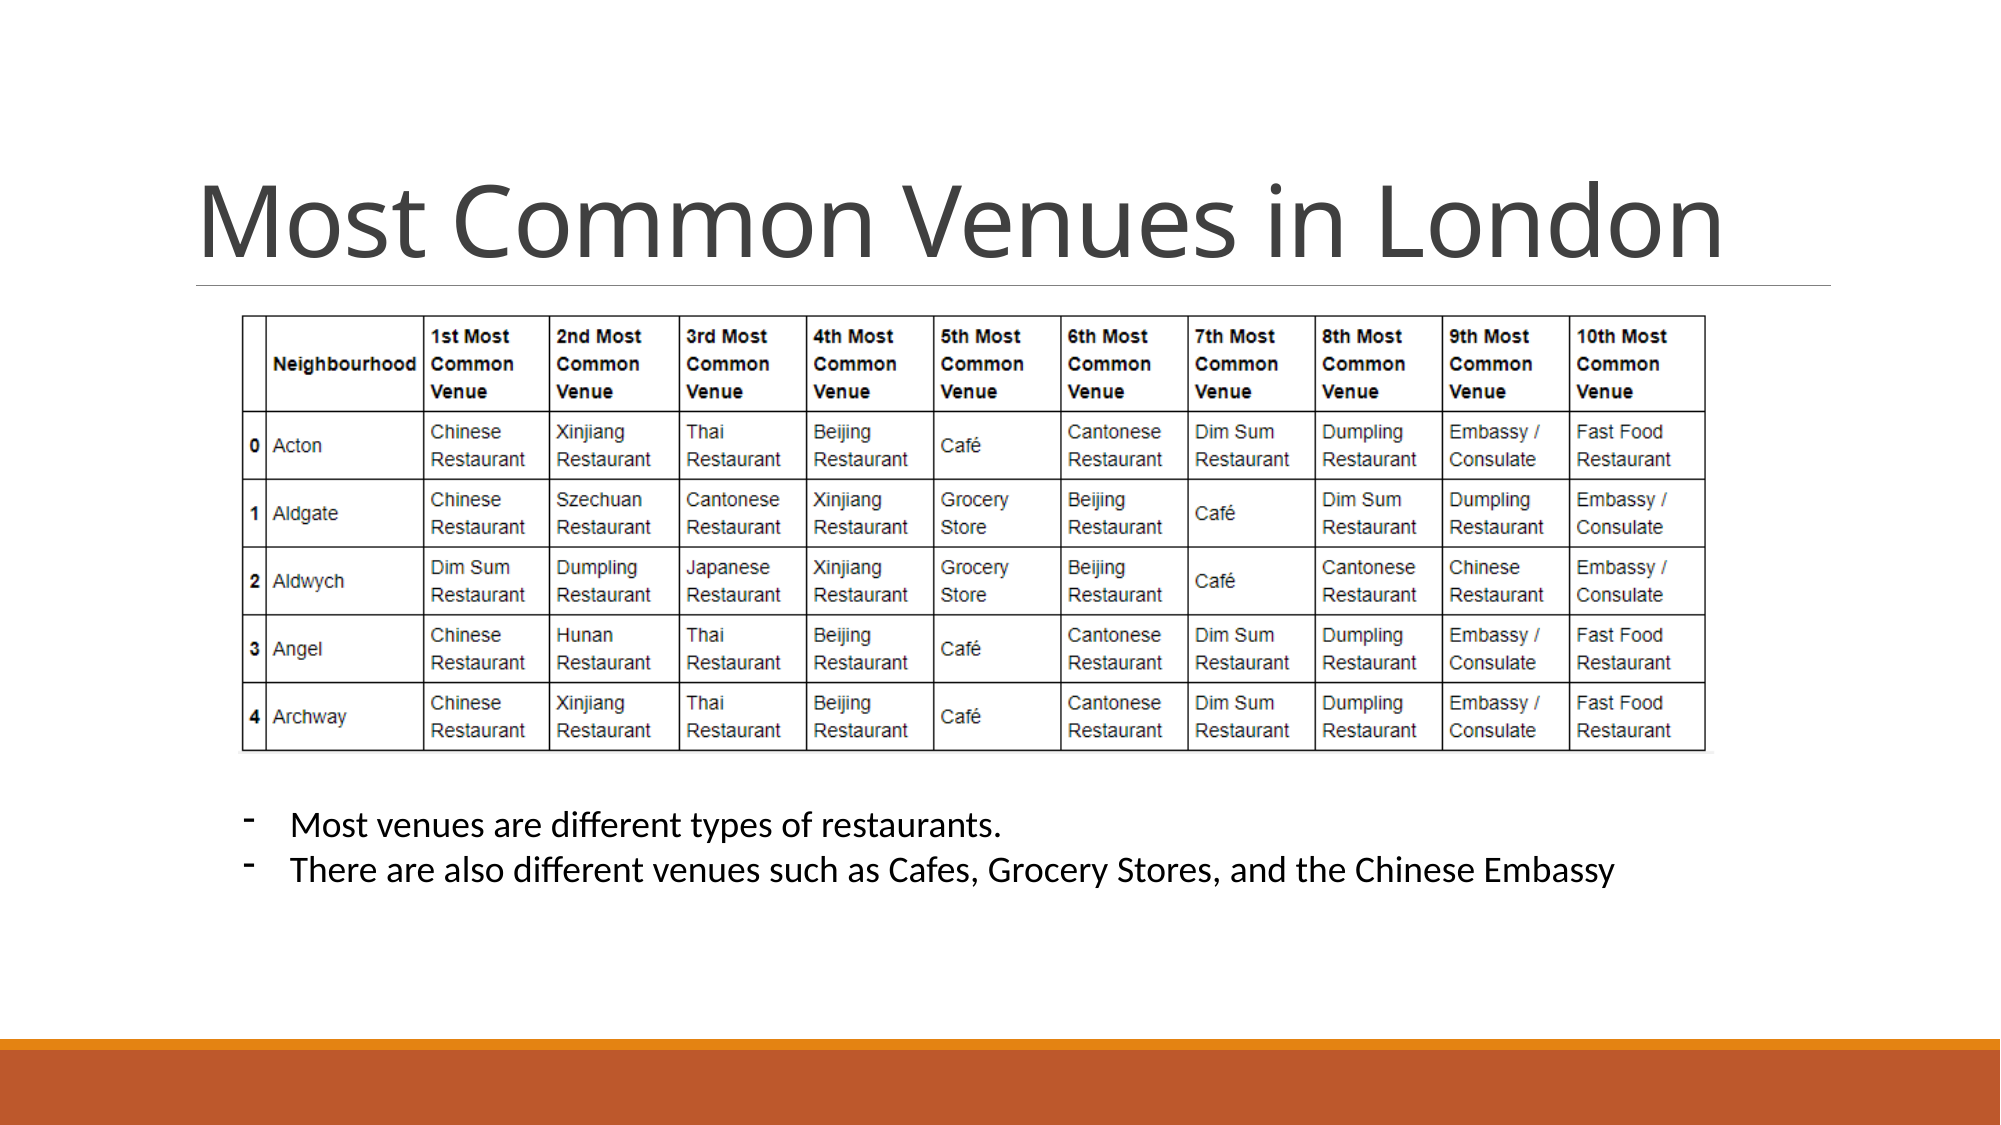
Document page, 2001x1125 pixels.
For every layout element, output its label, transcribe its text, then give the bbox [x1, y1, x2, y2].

text_box Most venues are different types of restaurants. There are also different venues such as Cafes, Grocery Stores, and the Chinese Embassy [228, 792, 1857, 898]
picture [238, 309, 1718, 755]
title Most Common Venues in London [180, 47, 1830, 285]
